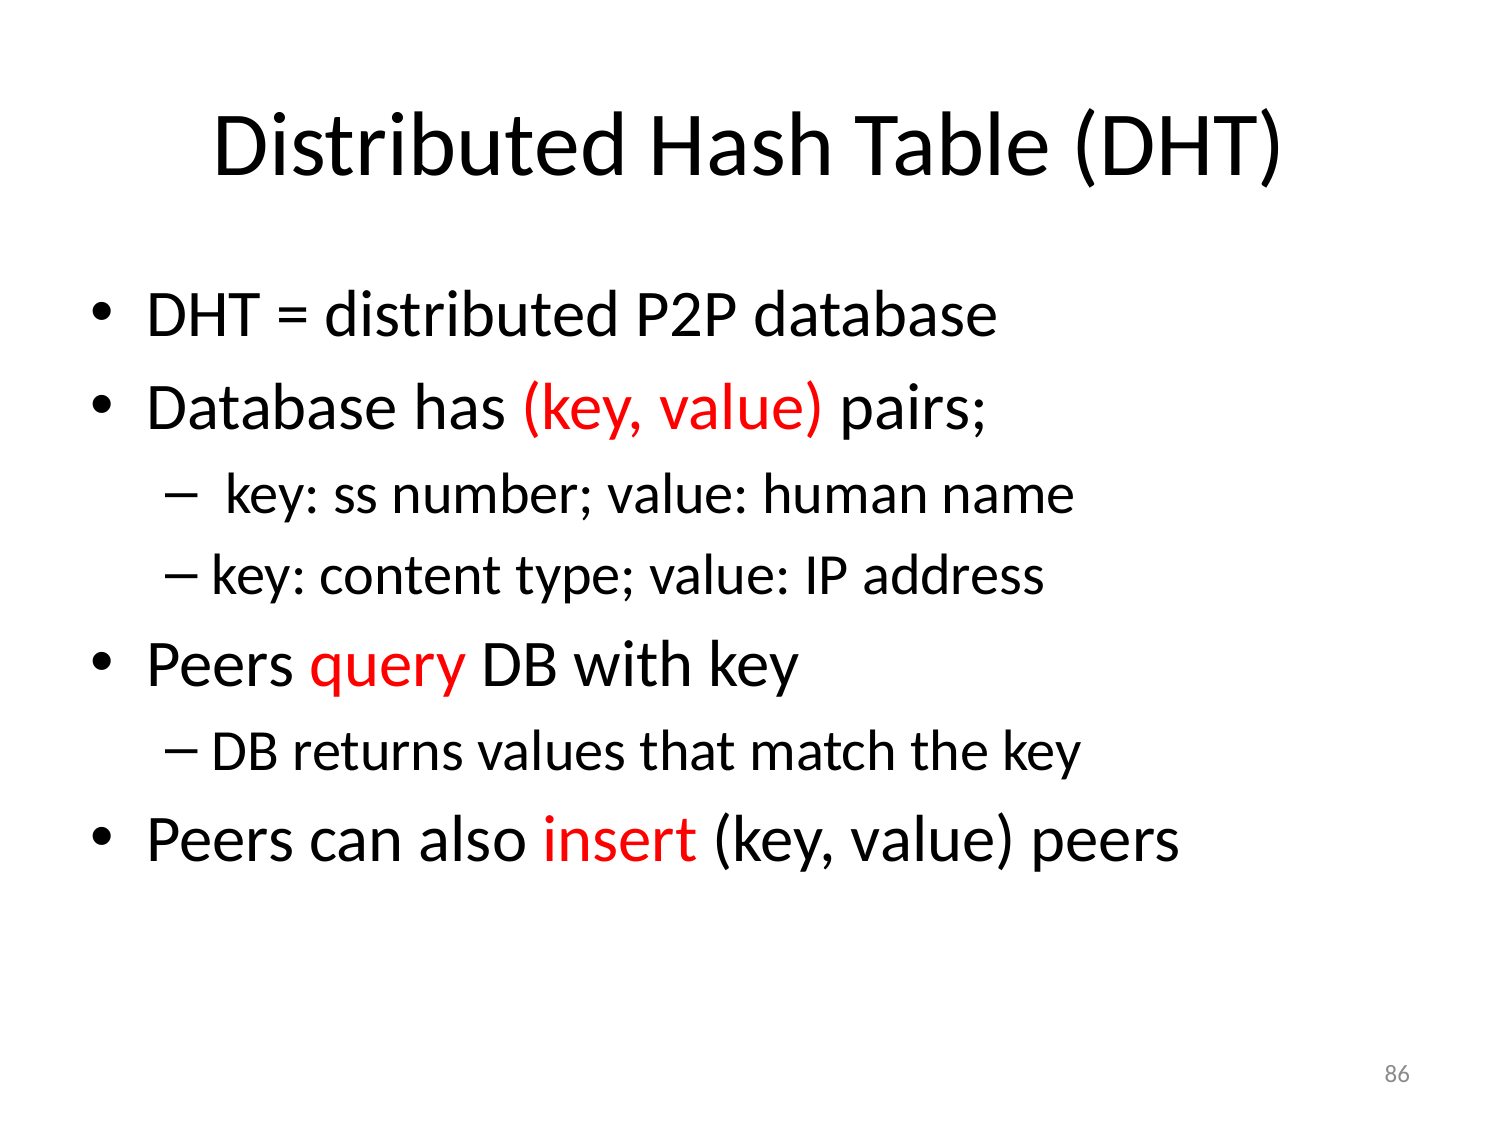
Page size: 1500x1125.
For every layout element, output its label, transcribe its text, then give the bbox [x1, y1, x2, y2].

title Distributed Hash Table (DHT) [75, 45, 1425, 233]
slide_number 86 [1074, 1042, 1425, 1103]
list DHT = distributed P2P database Database has (key, value) pairs; key: ss number; value: human name key: content type; value: IP address Peers query DB with key DB returns values that match the key Peers can also insert (key, value) peers [75, 262, 1425, 1005]
